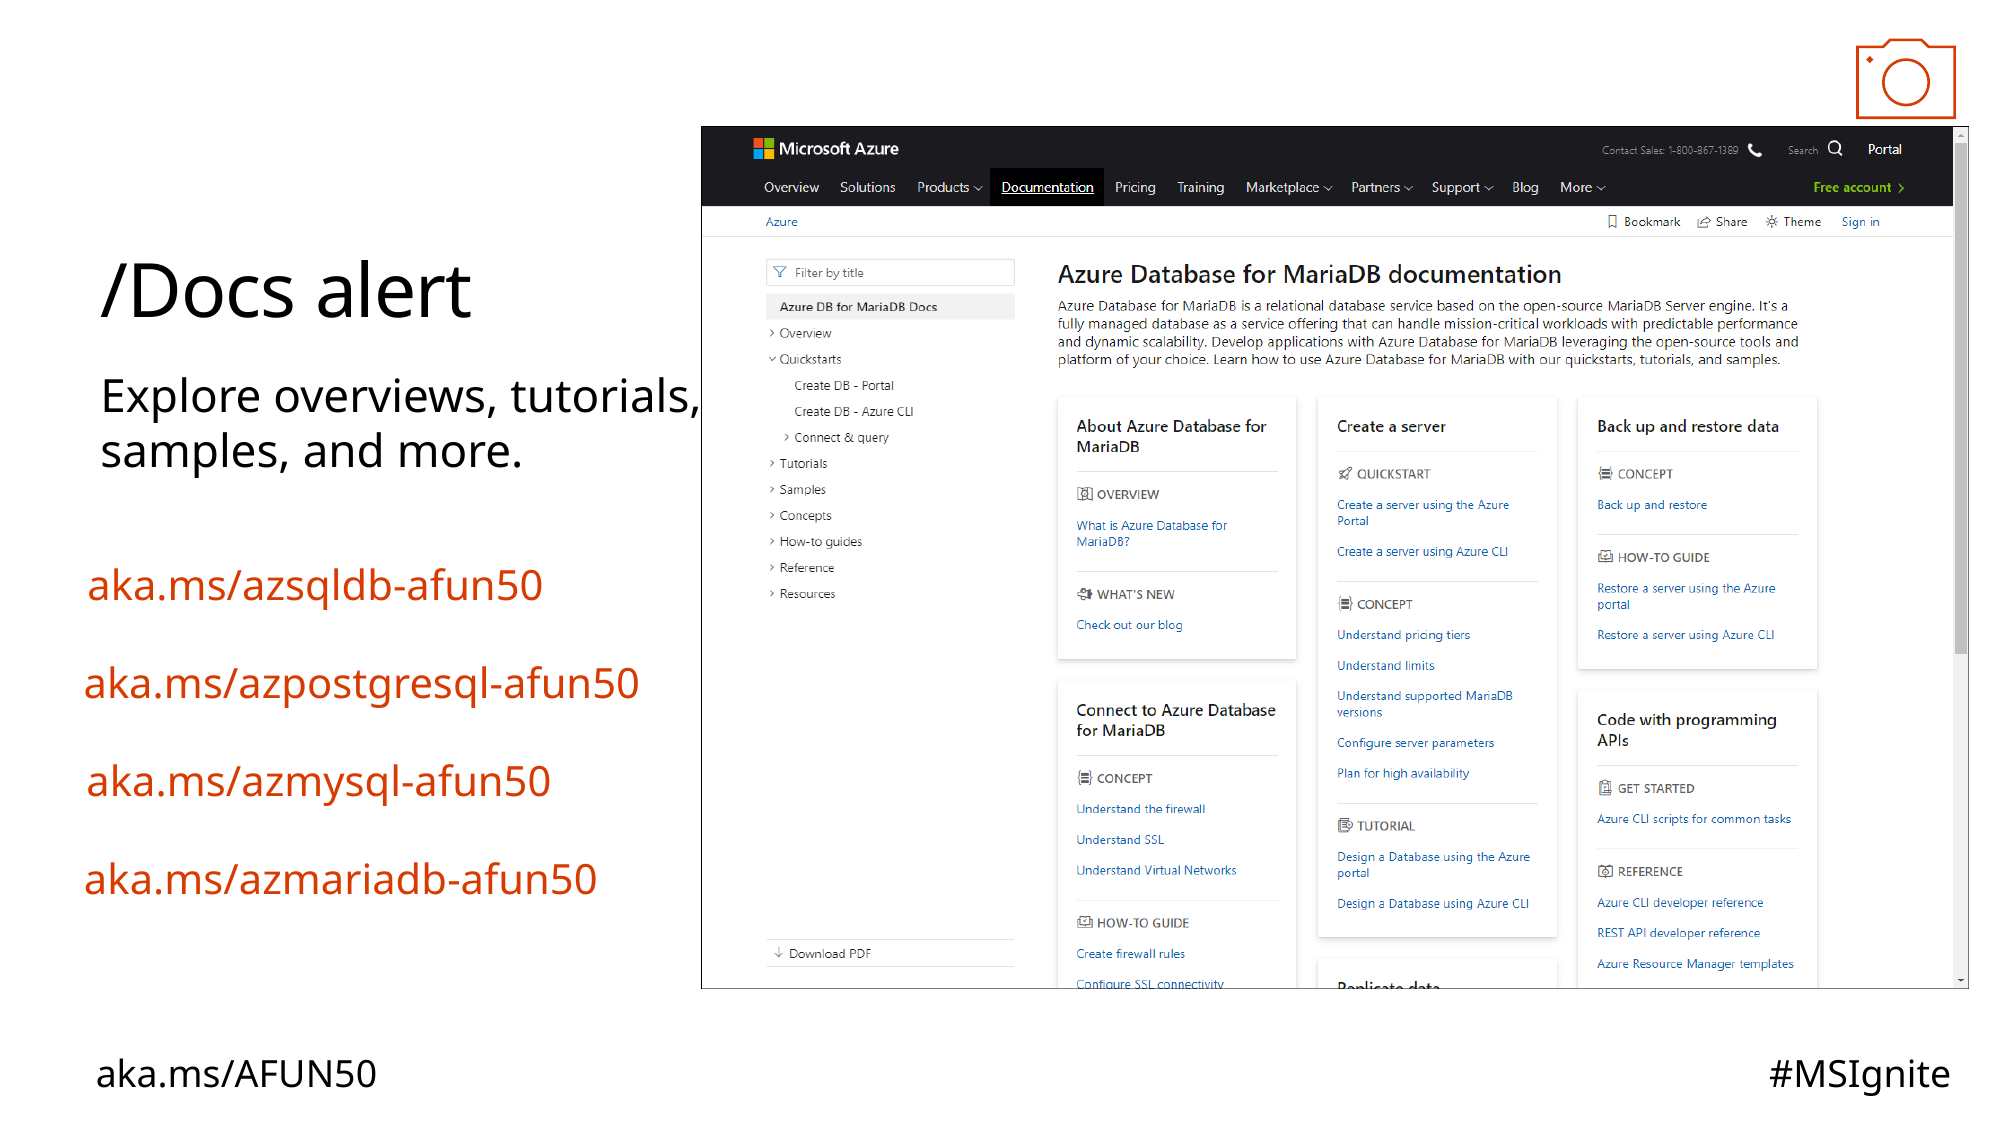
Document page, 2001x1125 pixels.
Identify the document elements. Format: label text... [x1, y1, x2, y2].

list Explore overviews, tutorials, samples, and more. [100, 366, 784, 1004]
picture [701, 126, 1969, 989]
text_box aka.ms/azmariadb-afun50 [83, 853, 100, 904]
text_box aka.ms/azpostgresql-afun50 [83, 656, 641, 707]
text_box [1857, 39, 1955, 118]
text_box aka.ms/azmysql-afun50 [86, 754, 552, 806]
title /Docs alert [100, 242, 701, 333]
text_box aka.ms/azsqldb-afun50 [87, 558, 544, 609]
